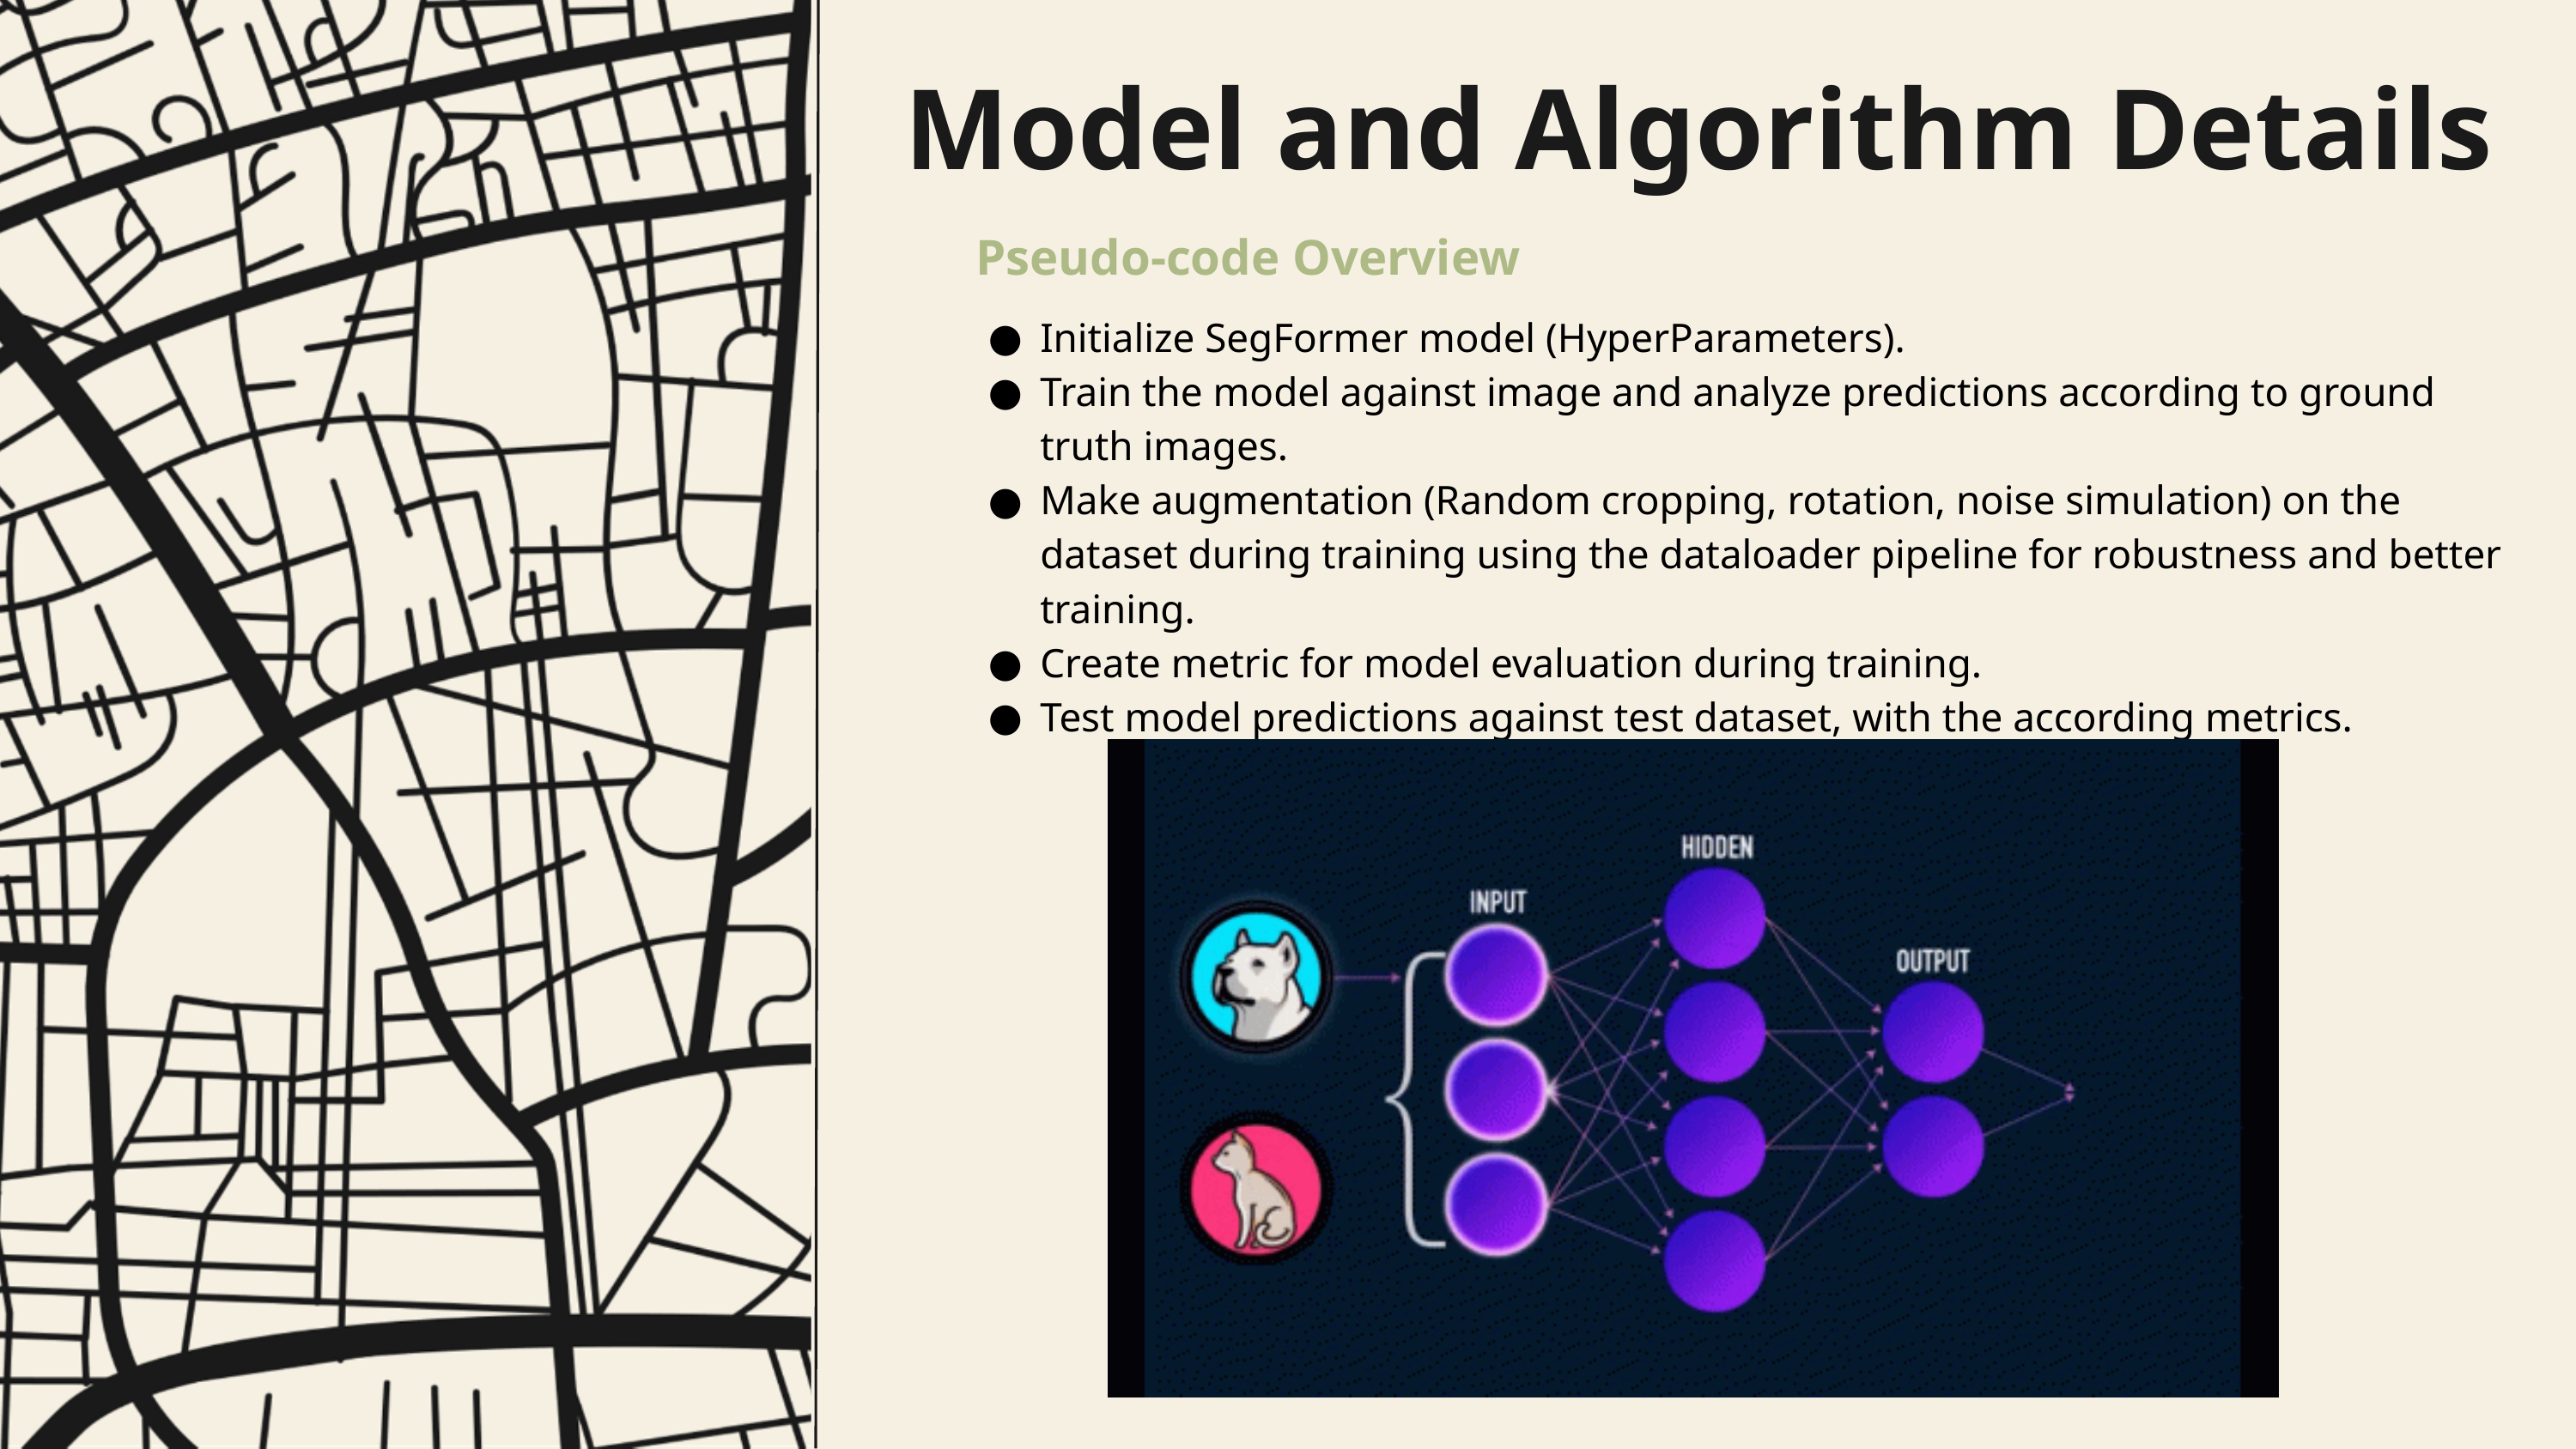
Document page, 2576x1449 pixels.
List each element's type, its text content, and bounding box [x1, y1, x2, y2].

picture [0, 0, 811, 1449]
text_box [815, 0, 819, 1449]
picture [1108, 739, 2279, 1398]
text_box Model and Algorithm Details [887, 52, 2512, 192]
text_box Pseudo-code Overview Initialize SegFormer model (HyperParameters). Train the model against image and analyze predictions according to ground truth images. Make augmentation (Random cropping, rotation, noise simulation) on the dataset during training using the dataloader pipeline for robustness and better training. Create metric for model evaluation during training. Test model predictions against test dataset, with the according metrics. [963, 204, 2528, 718]
